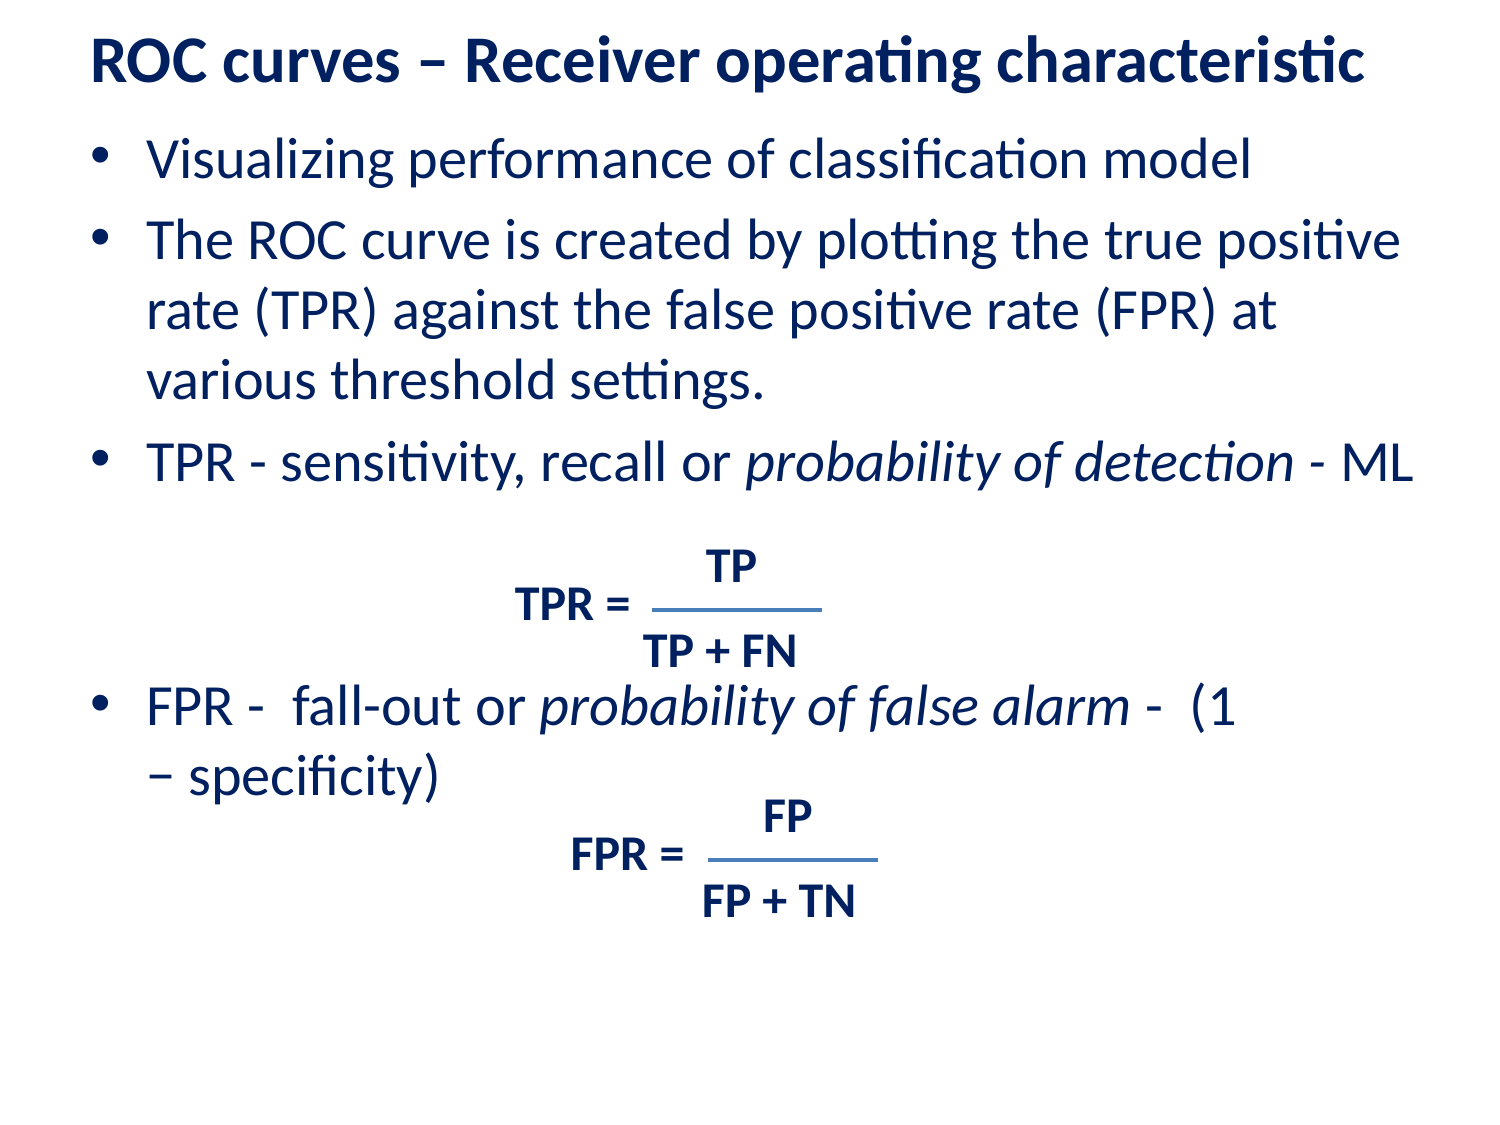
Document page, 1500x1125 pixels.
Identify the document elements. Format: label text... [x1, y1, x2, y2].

title ROC curves – Receiver operating characteristic [75, 0, 1425, 112]
list Visualizing performance of classification model The ROC curve is created by plotting the true positive rate (TPR) against the false positive rate (FPR) at various threshold settings. TPR - sensitivity, recall or probability of detection - ML FPR - fall-out or probability of false alarm - (1 − specificity) [75, 112, 1450, 1075]
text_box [499, 524, 823, 687]
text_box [555, 774, 879, 936]
